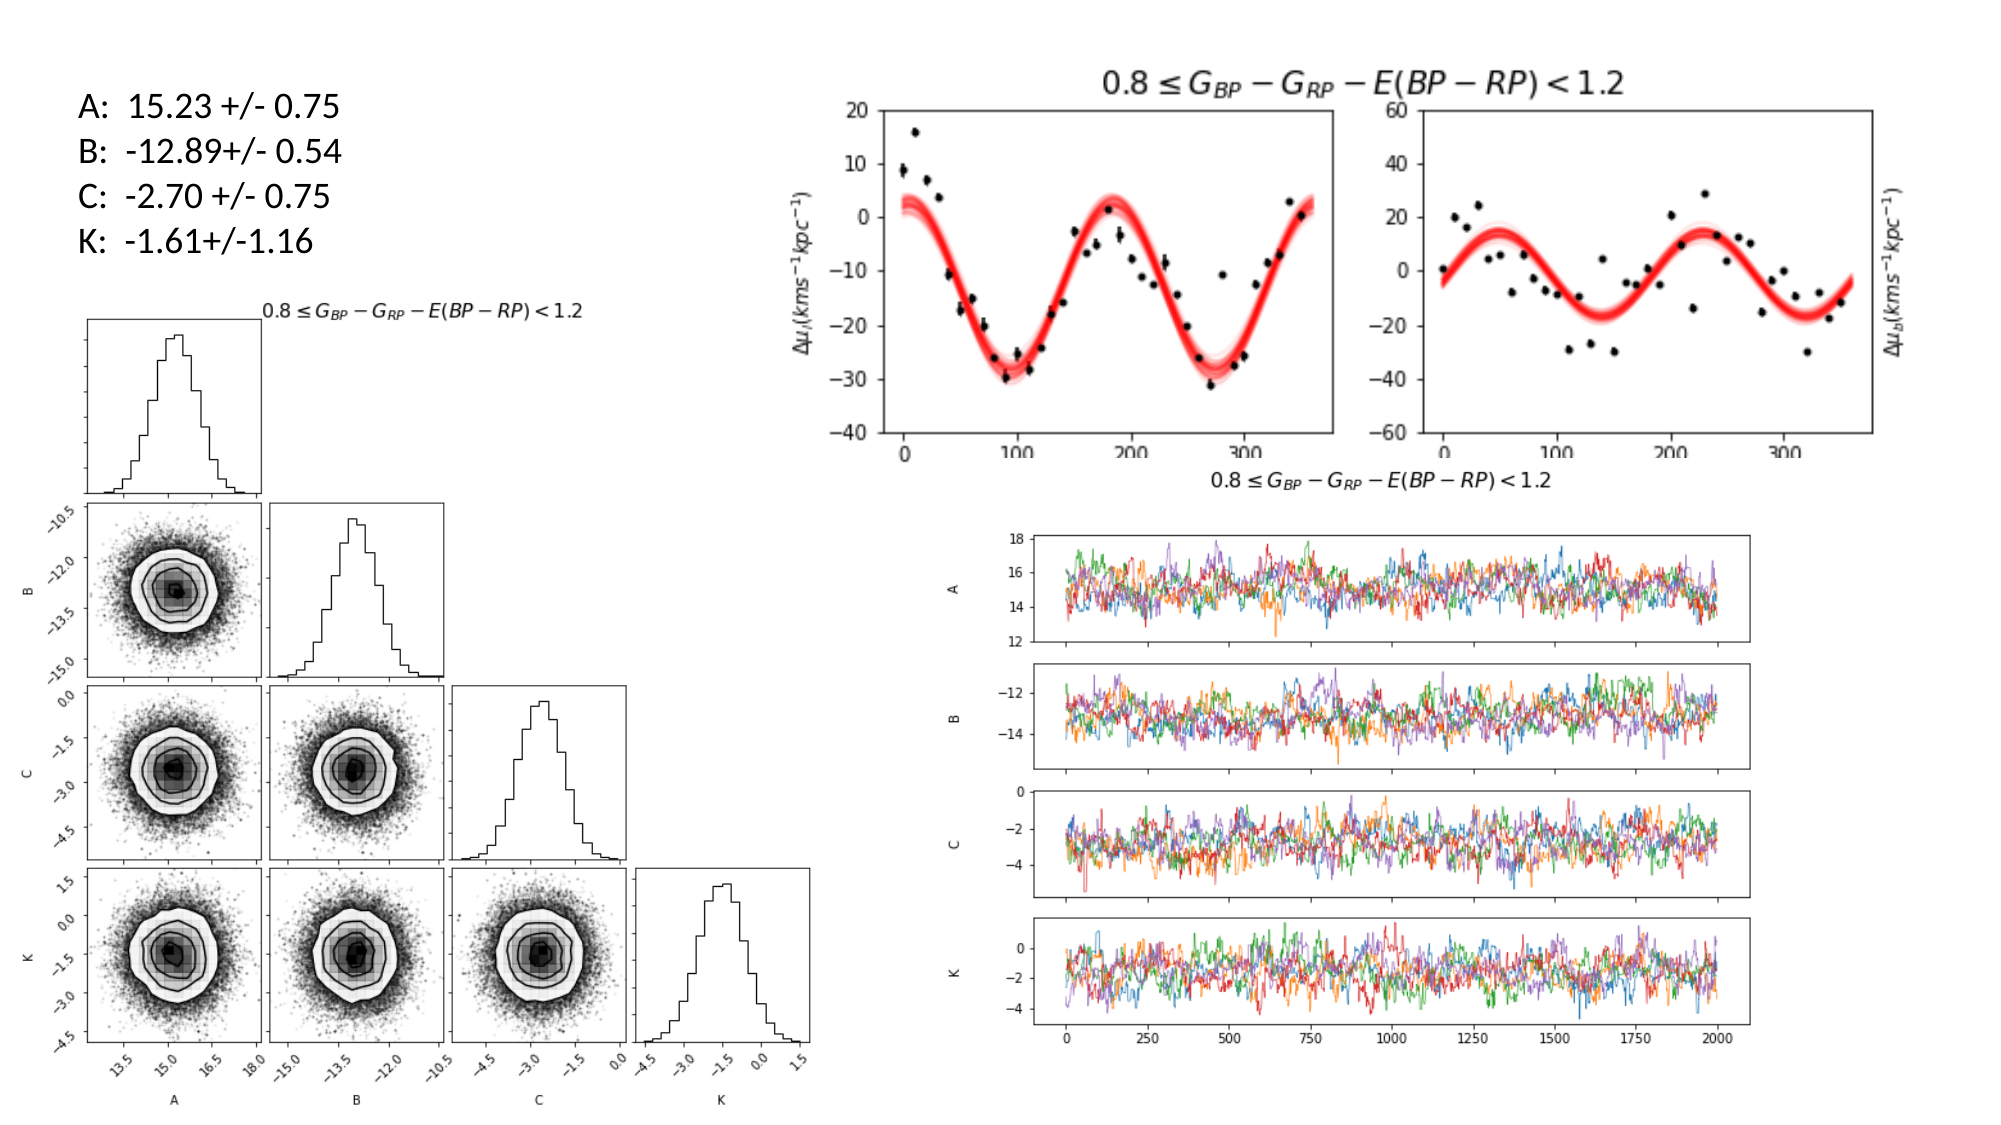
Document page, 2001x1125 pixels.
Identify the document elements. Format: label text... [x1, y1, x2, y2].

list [724, 59, 2000, 486]
picture [918, 458, 1842, 1105]
picture [0, 285, 843, 1125]
text_box A: 15.23 +/- 0.75 B: -12.89+/- 0.54 C: -2.70 +/- 0.75 K: -1.61+/-1.16 [63, 74, 724, 269]
